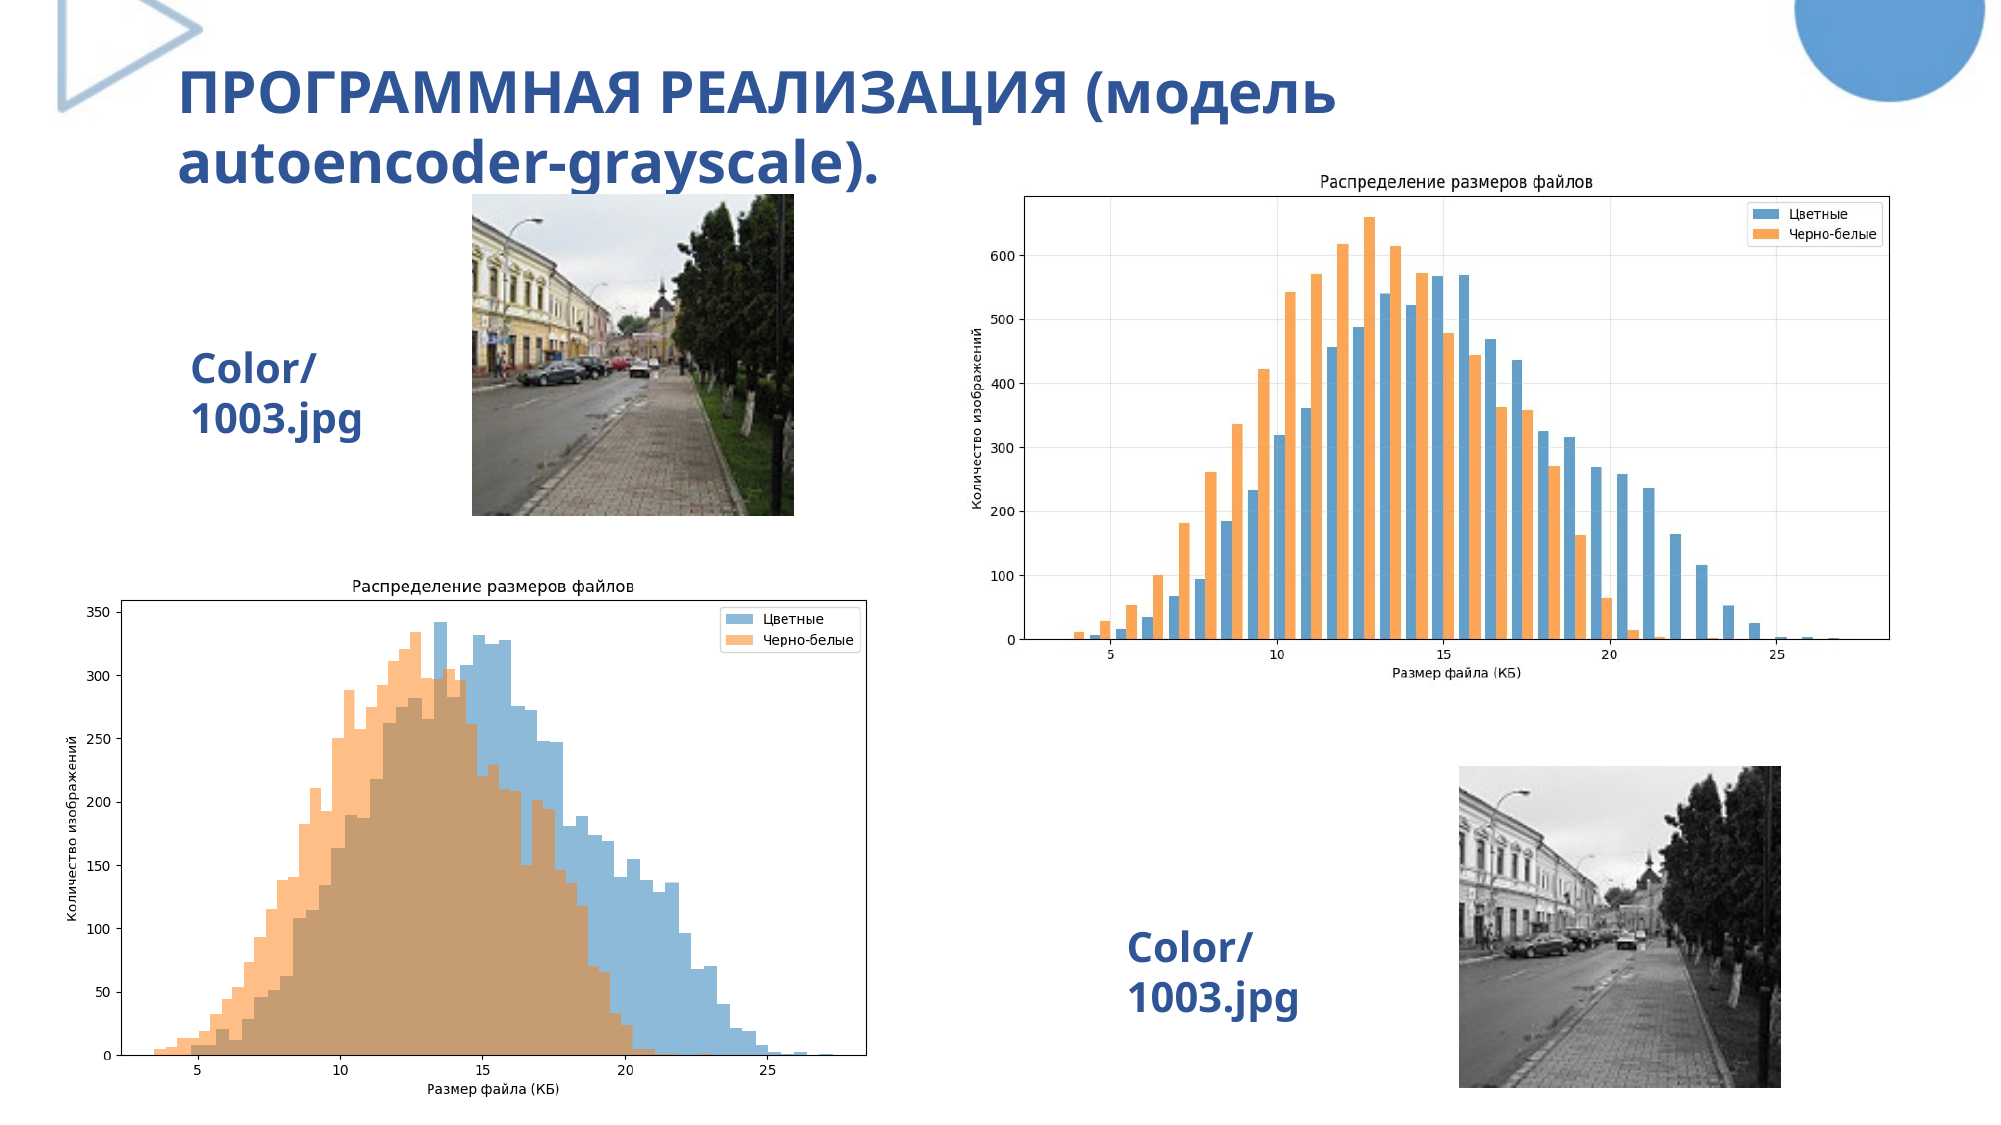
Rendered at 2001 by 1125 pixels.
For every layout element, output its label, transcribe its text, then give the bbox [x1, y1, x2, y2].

text_box ПРОГРАММНАЯ РЕАЛИЗАЦИЯ (модель autoencoder-grayscale). Визуализация данных [162, 47, 1749, 203]
text_box Color/1003.jpg [175, 334, 460, 450]
text_box Color/1003.jpg [1111, 913, 1396, 1029]
picture [0, 0, 2001, 1125]
